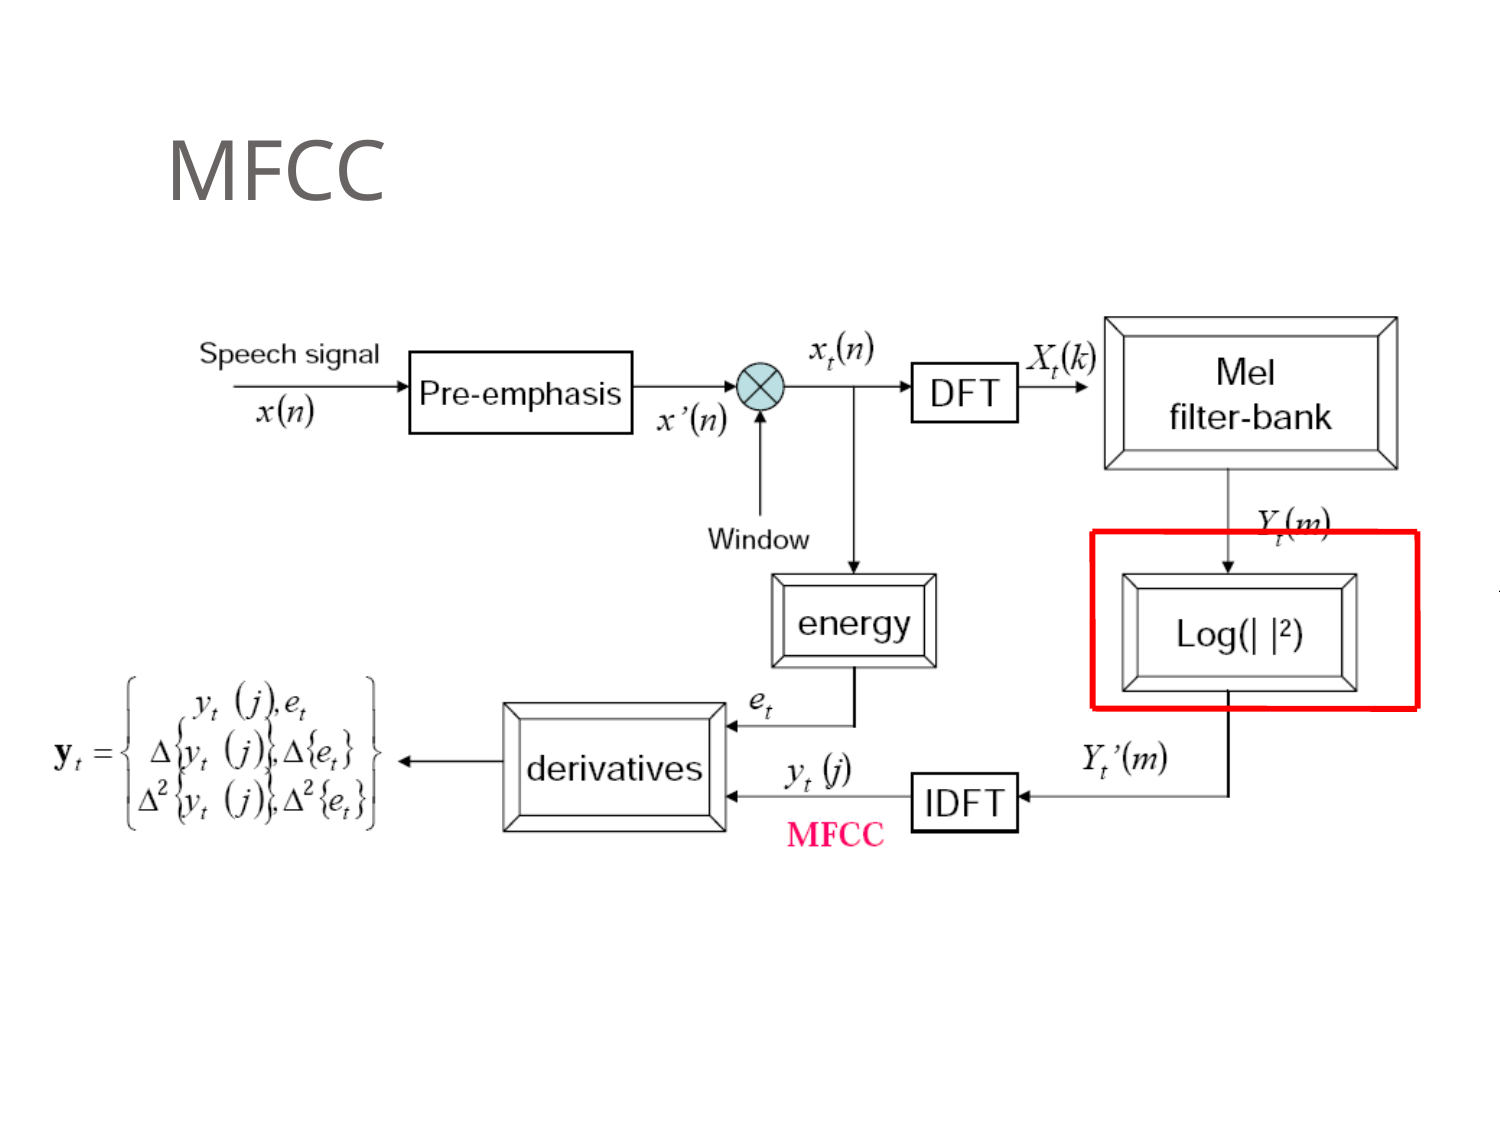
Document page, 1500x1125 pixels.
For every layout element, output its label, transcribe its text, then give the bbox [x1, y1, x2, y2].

picture [0, 295, 1500, 888]
title MFCC [149, 44, 1426, 233]
